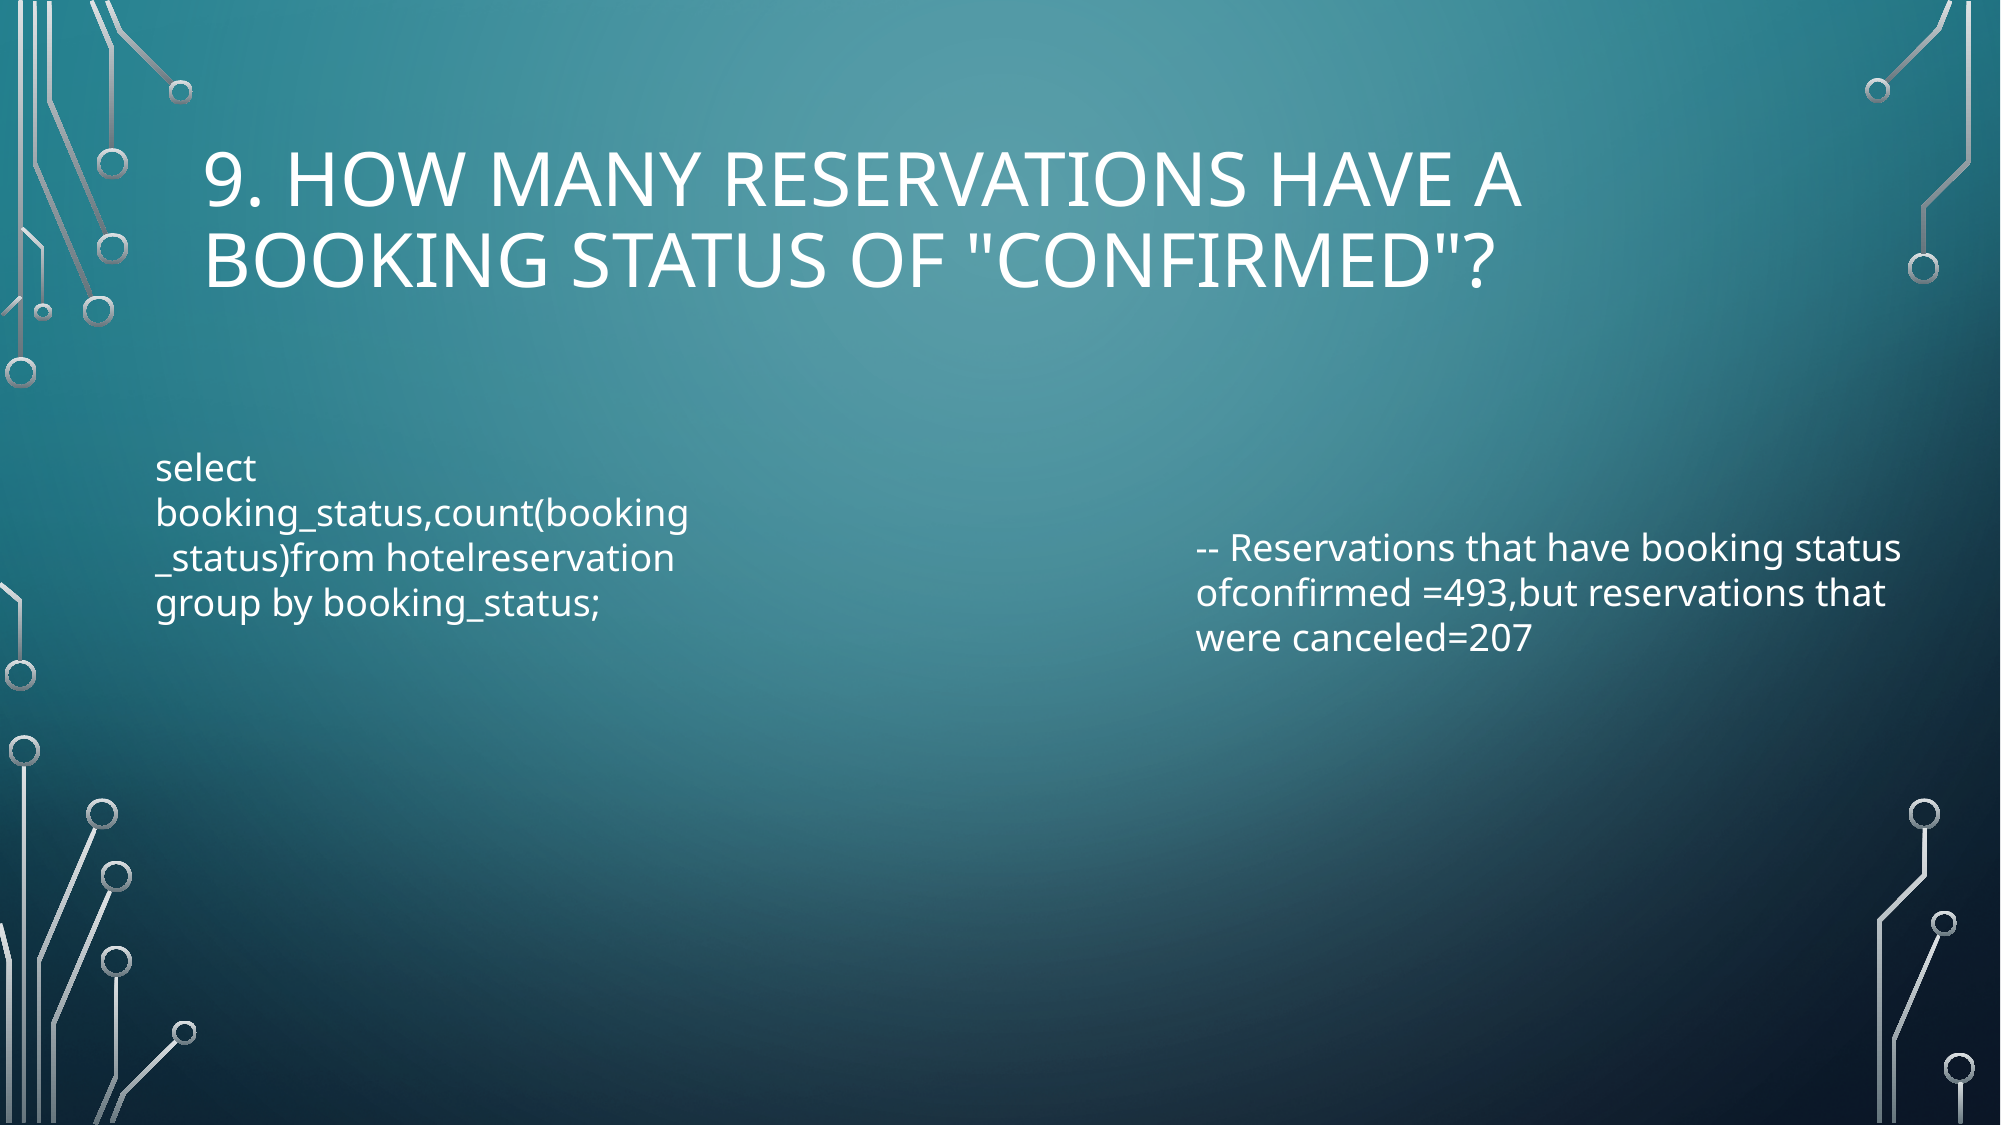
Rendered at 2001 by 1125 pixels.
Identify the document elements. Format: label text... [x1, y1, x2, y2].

text_box -- Reservations that have booking status ofconfirmed =493,but reservations that were canceled=207 [1180, 517, 1946, 667]
title 9. How many reservations have a booking status of "Confirmed"? [187, 101, 1813, 344]
text_box select booking_status,count(booking_status)from hotelreservation group by booking_status; [140, 436, 722, 631]
